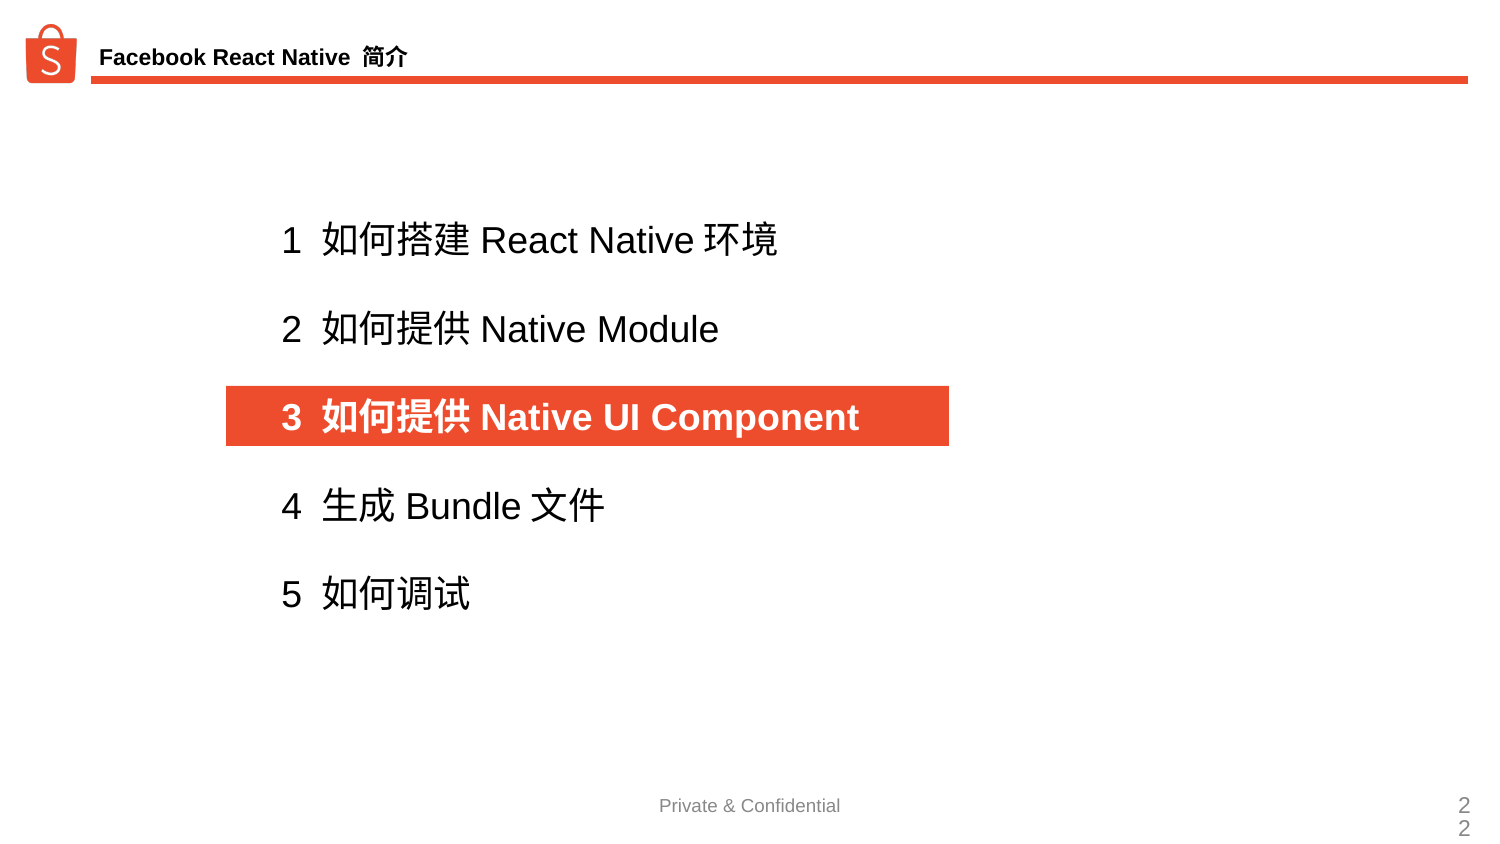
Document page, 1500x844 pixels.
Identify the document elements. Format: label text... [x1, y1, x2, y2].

slide_number ‹#› [1452, 554, 1476, 844]
text_box 5 如何调试 [226, 562, 949, 623]
picture [25, 24, 81, 86]
text_box Private & Confidential [502, 787, 998, 822]
text_box 3 如何提供Native UI Component [226, 385, 949, 446]
text_box 2 如何提供Native Module [226, 297, 949, 358]
text_box 1 如何搭建React Native环境 [226, 208, 949, 269]
title Facebook React Native 简介 [90, 7, 1413, 80]
text_box 4 生成Bundle文件 [226, 474, 949, 535]
